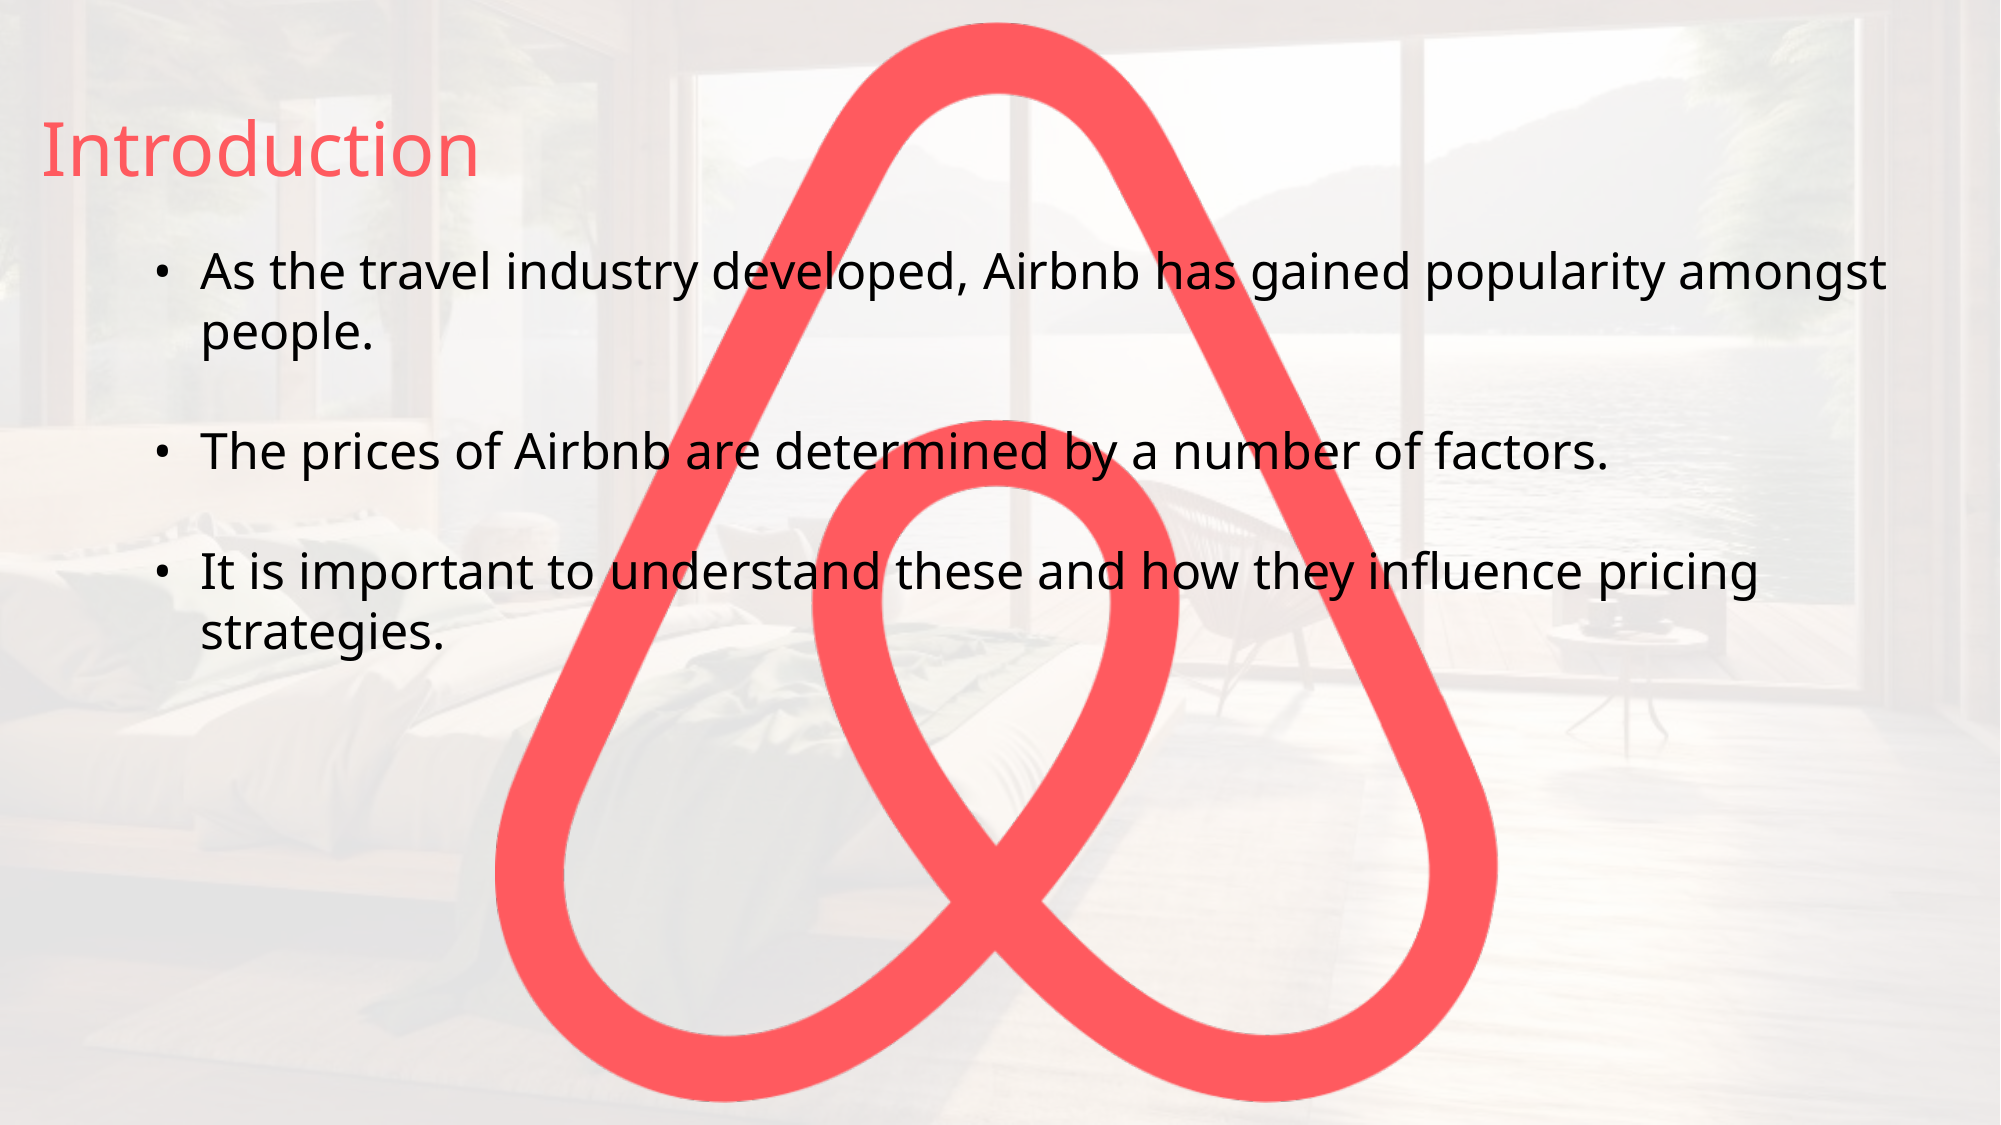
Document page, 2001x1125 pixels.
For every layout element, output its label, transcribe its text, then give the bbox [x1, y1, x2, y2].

picture [495, 22, 1505, 232]
text_box As the travel industry developed, Airbnb has gained popularity amongst people. The prices of Airbnb are determined by a number of factors. It is important to understand these and how they influence pricing strategies. [138, 232, 1973, 728]
text_box Introduction [26, 94, 816, 200]
picture [495, 728, 1505, 1103]
